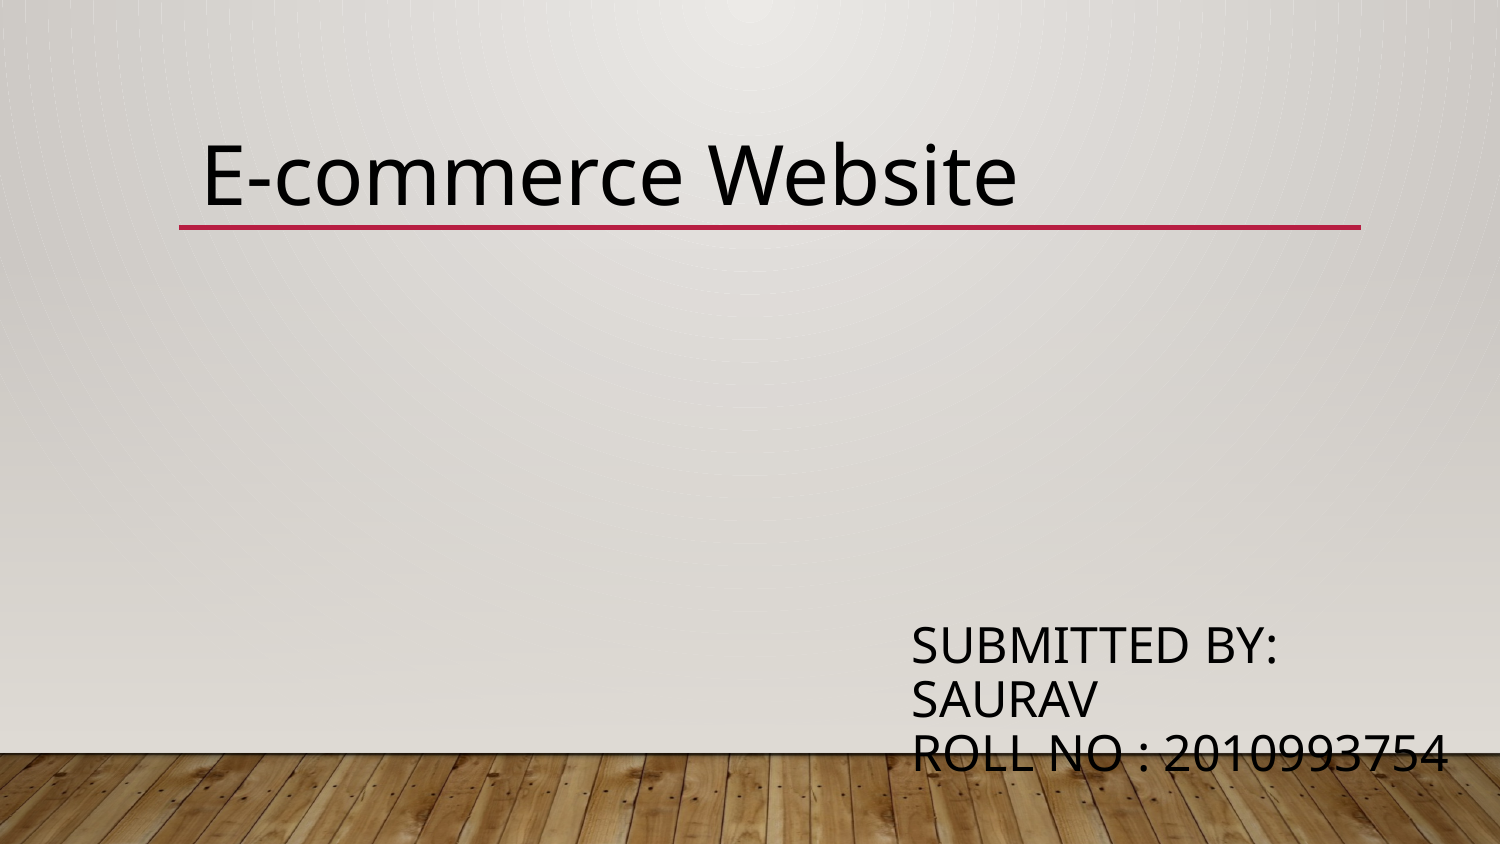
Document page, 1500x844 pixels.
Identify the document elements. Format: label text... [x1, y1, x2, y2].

picture [0, 753, 1500, 844]
text_box E-commerce Website [185, 115, 1286, 230]
title Submitted by: Saurav roll no : 2010993754 [896, 612, 1480, 742]
